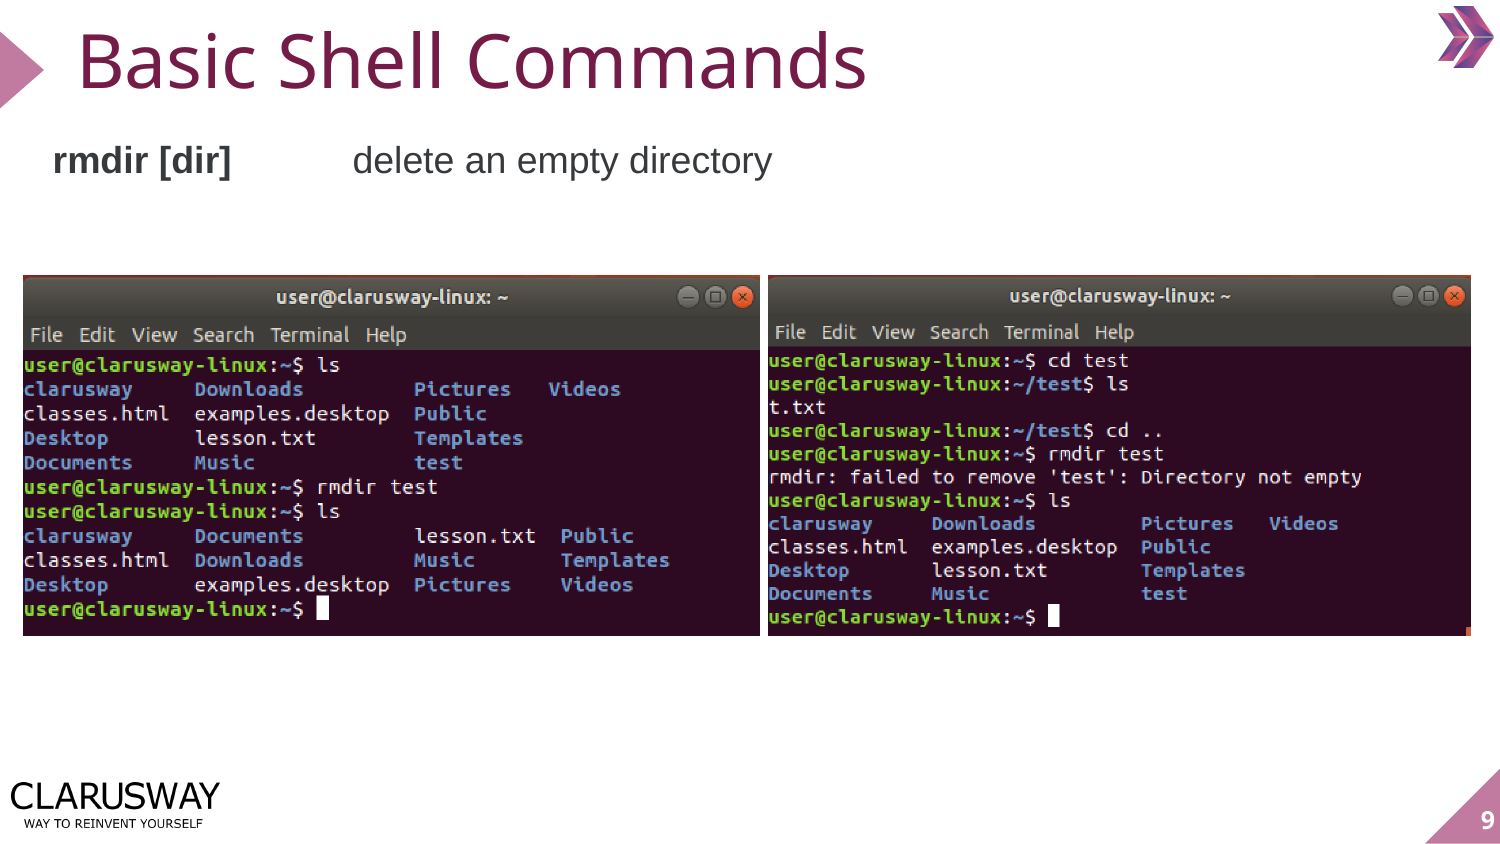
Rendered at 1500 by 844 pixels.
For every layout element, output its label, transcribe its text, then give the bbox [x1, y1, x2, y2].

slide_number 9 [1420, 761, 1496, 839]
picture [768, 274, 1471, 636]
text_box Basic Shell Commands [76, 30, 1069, 108]
picture [11, 782, 220, 828]
text_box rmdir [dir] delete an empty directory [37, 128, 1137, 215]
picture [1438, 6, 1494, 68]
picture [23, 274, 760, 636]
